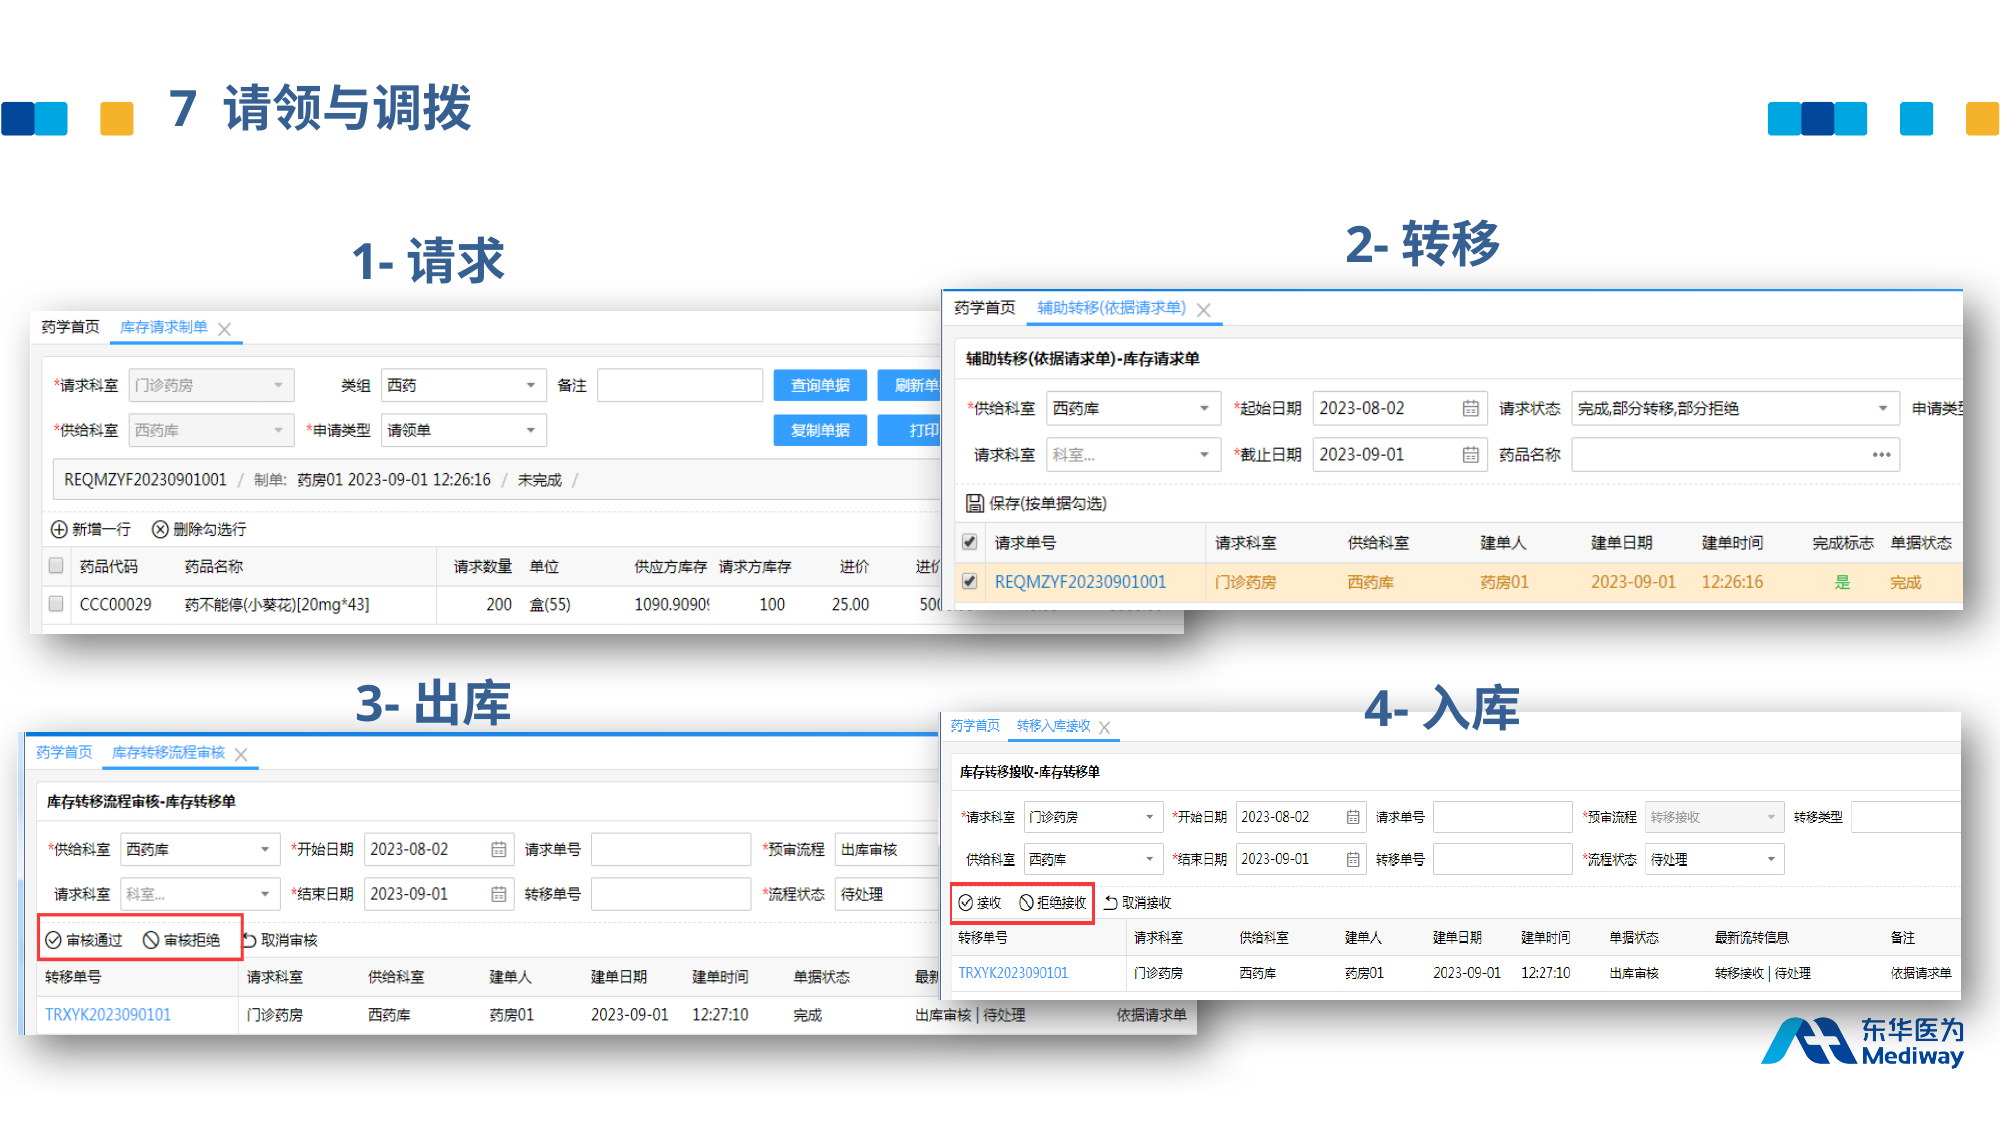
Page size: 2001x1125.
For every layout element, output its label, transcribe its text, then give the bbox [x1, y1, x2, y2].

picture [0, 81, 154, 157]
picture [17, 712, 1961, 1036]
text_box 1-请求 [350, 217, 691, 290]
picture [1686, 81, 2001, 157]
text_box 7 请领与调拨 [154, 76, 1686, 163]
picture [29, 289, 1964, 634]
text_box 3-出库 [355, 659, 696, 730]
picture [1758, 1011, 1971, 1070]
text_box 4-入库 [1364, 664, 1705, 711]
text_box 2-转移 [1345, 200, 1686, 273]
